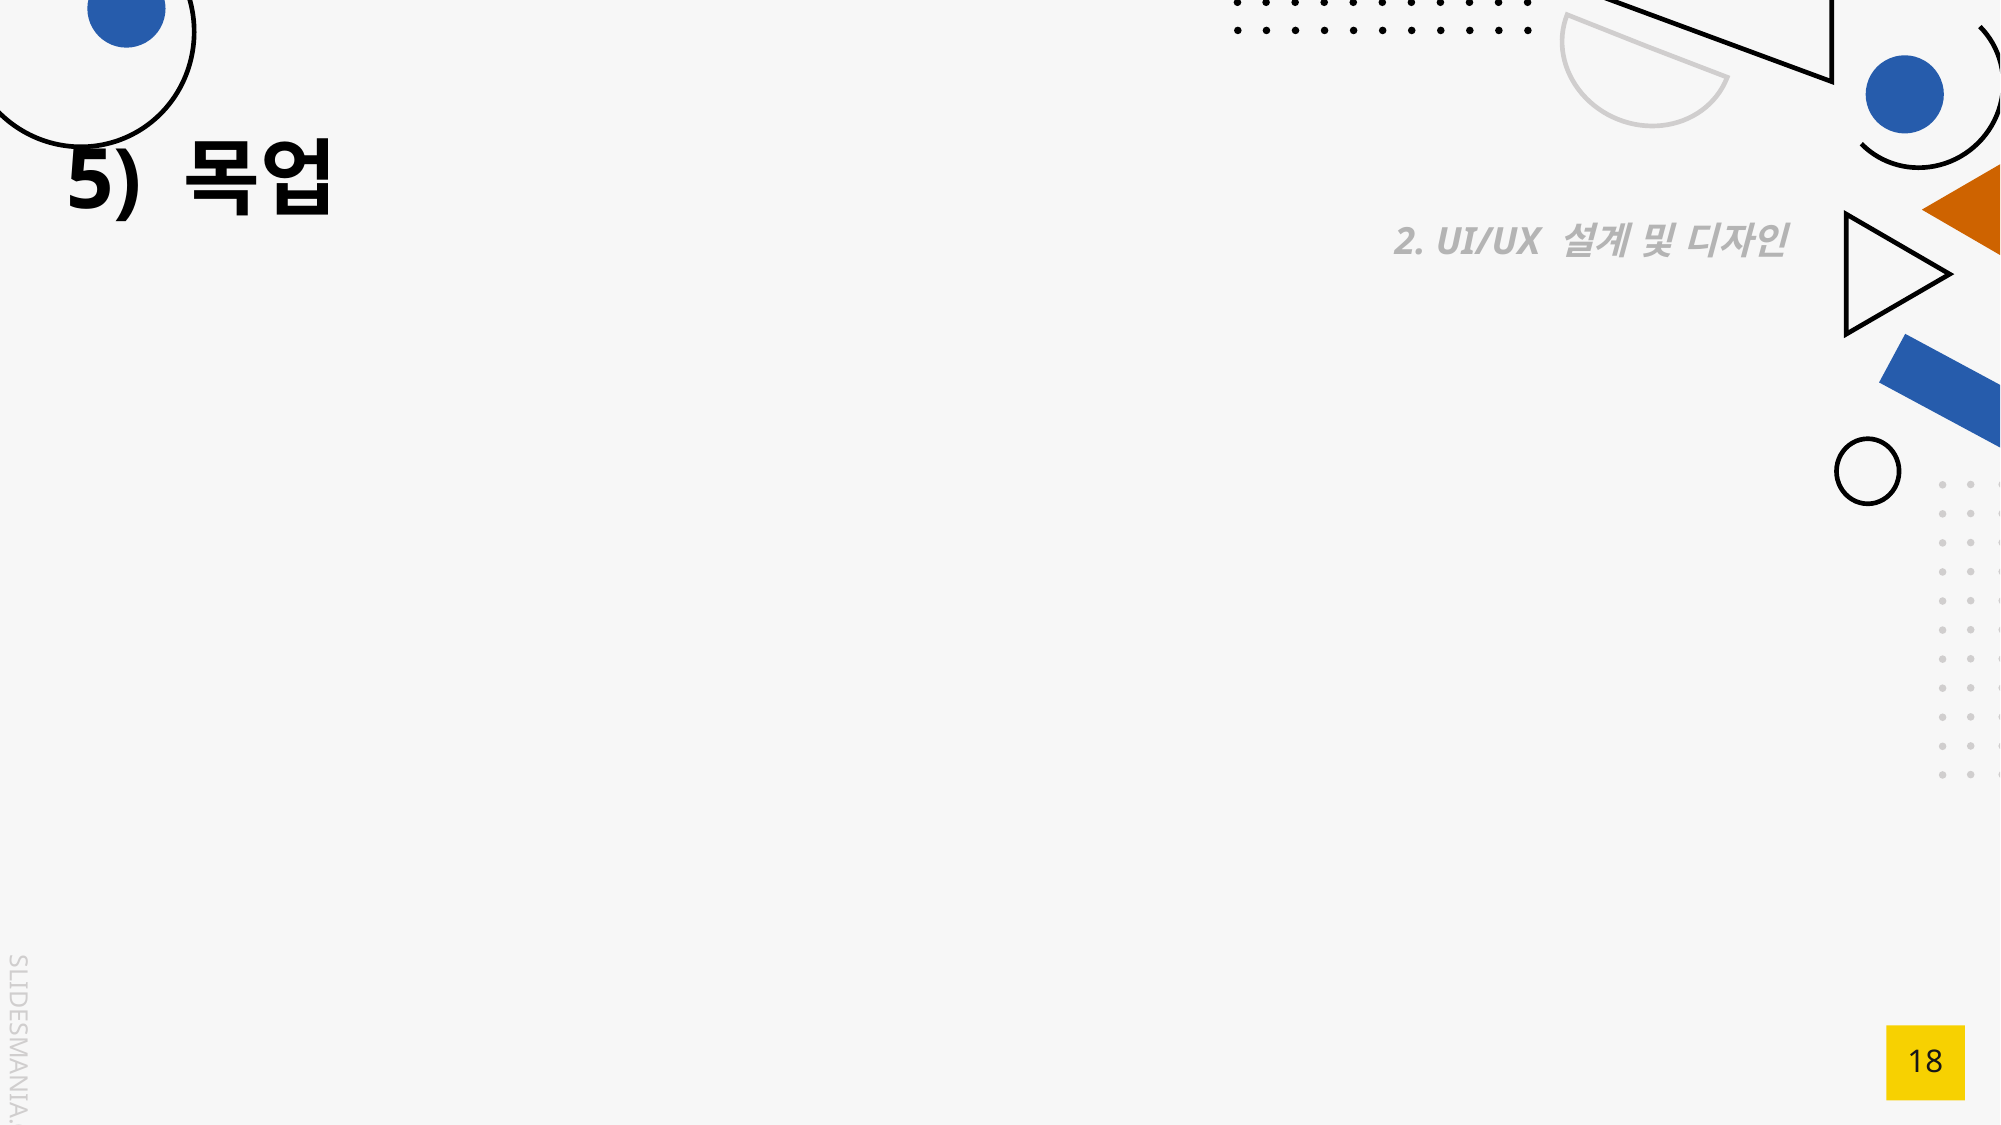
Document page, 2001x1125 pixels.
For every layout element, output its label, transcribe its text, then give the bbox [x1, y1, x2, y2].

slide_number 18 [1865, 1019, 1986, 1106]
subtitle 2. UI/UX 설계 및 디자인 [1310, 197, 1808, 300]
title 5) 목업 [46, 80, 1802, 270]
